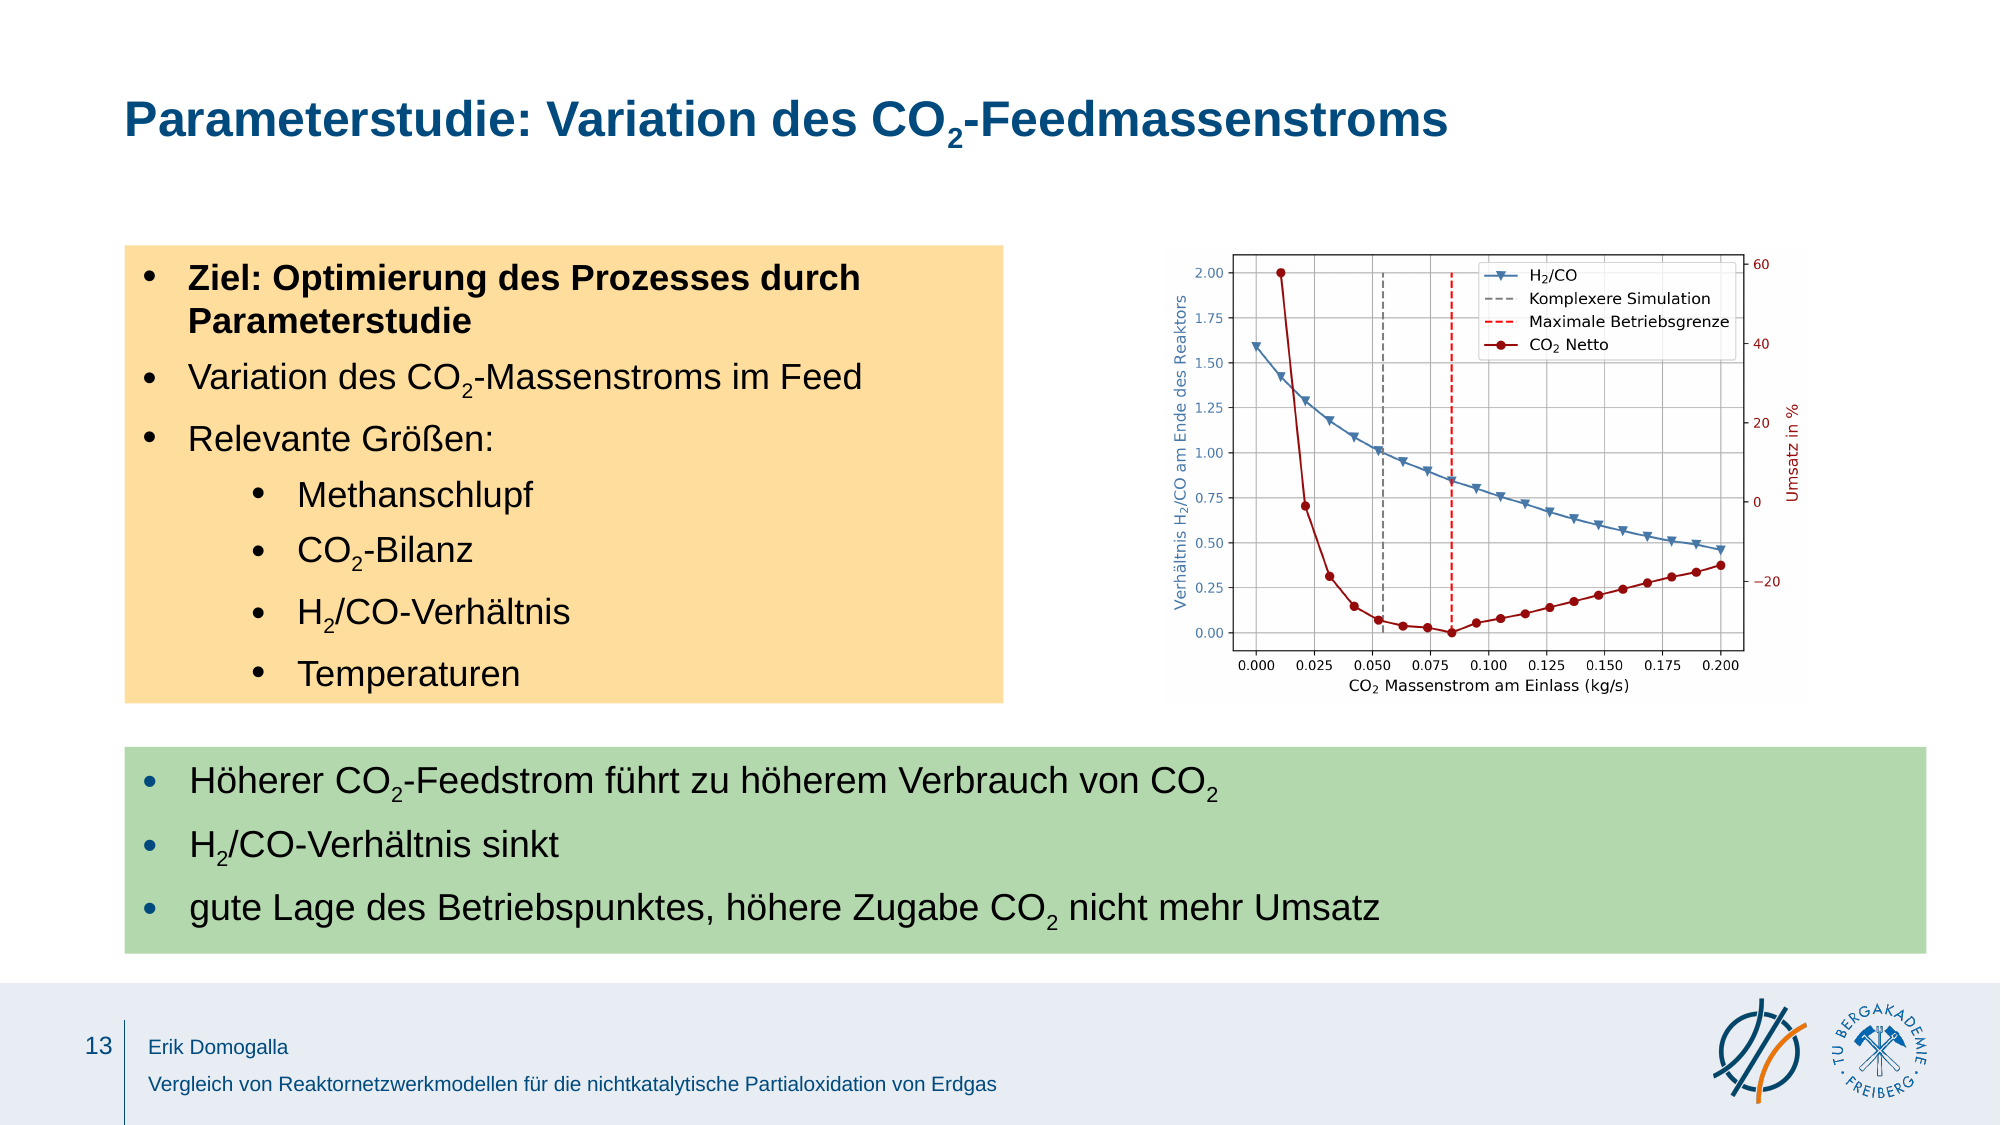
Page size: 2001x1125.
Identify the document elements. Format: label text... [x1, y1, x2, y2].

text_box Höherer CO2-Feedstrom führt zu höherem Verbrauch von CO2 H2/CO-Verhältnis sinkt gute Lage des Betriebspunktes, höhere Zugabe CO2 nicht mehr Umsatz [124, 746, 1927, 954]
title Parameterstudie: Variation des CO2-Feedmassenstroms [124, 87, 1927, 216]
picture [1729, 1017, 1775, 1080]
picture [1713, 997, 1807, 1104]
picture [1724, 1017, 1757, 1065]
picture [1832, 1003, 1927, 1098]
list Ziel: Optimierung des Prozesses durch Parameterstudie Variation des CO2-Massenstroms im Feed Relevante Größen: Methanschlupf CO2-Bilanz H2/CO-Verhältnis Temperaturen [124, 245, 1004, 704]
picture [1164, 245, 1810, 704]
